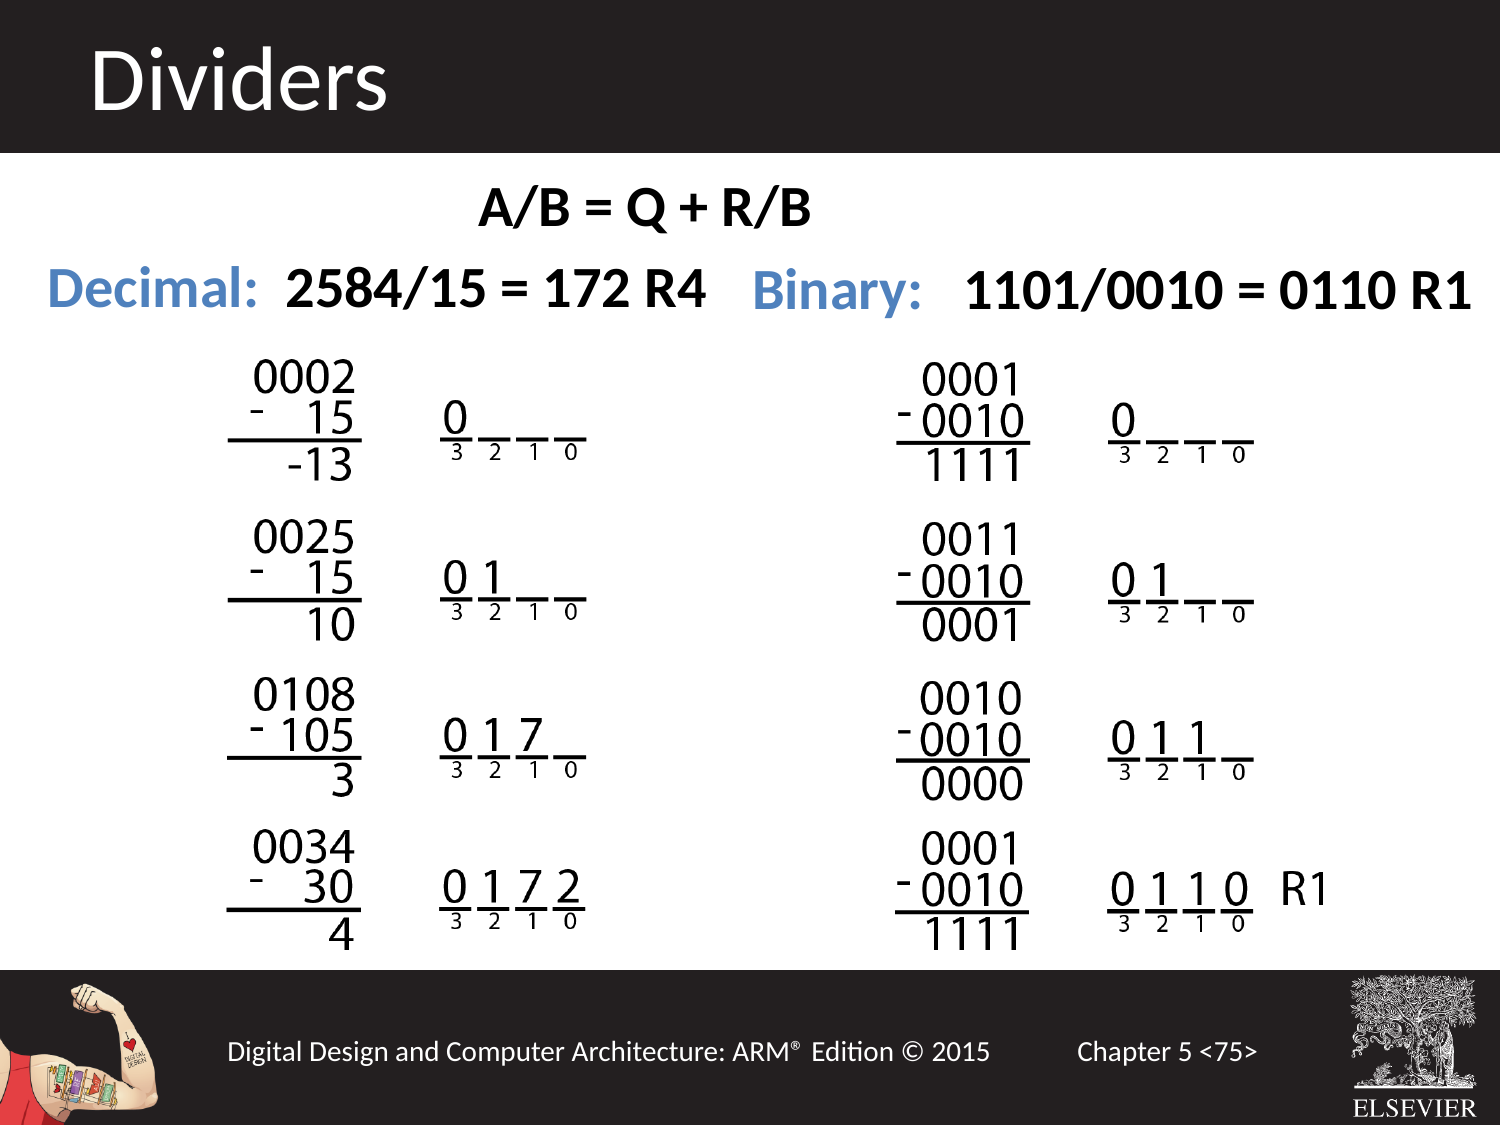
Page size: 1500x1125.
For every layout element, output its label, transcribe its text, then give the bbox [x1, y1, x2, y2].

picture [0, 979, 163, 1125]
text_box Binary: 1101/0010 = 0110 R1 [737, 244, 1500, 329]
picture [880, 344, 1338, 959]
picture [210, 342, 605, 965]
text_box [12, 125, 1338, 975]
text_box Dividers [75, 11, 1375, 136]
picture [1350, 974, 1477, 1117]
